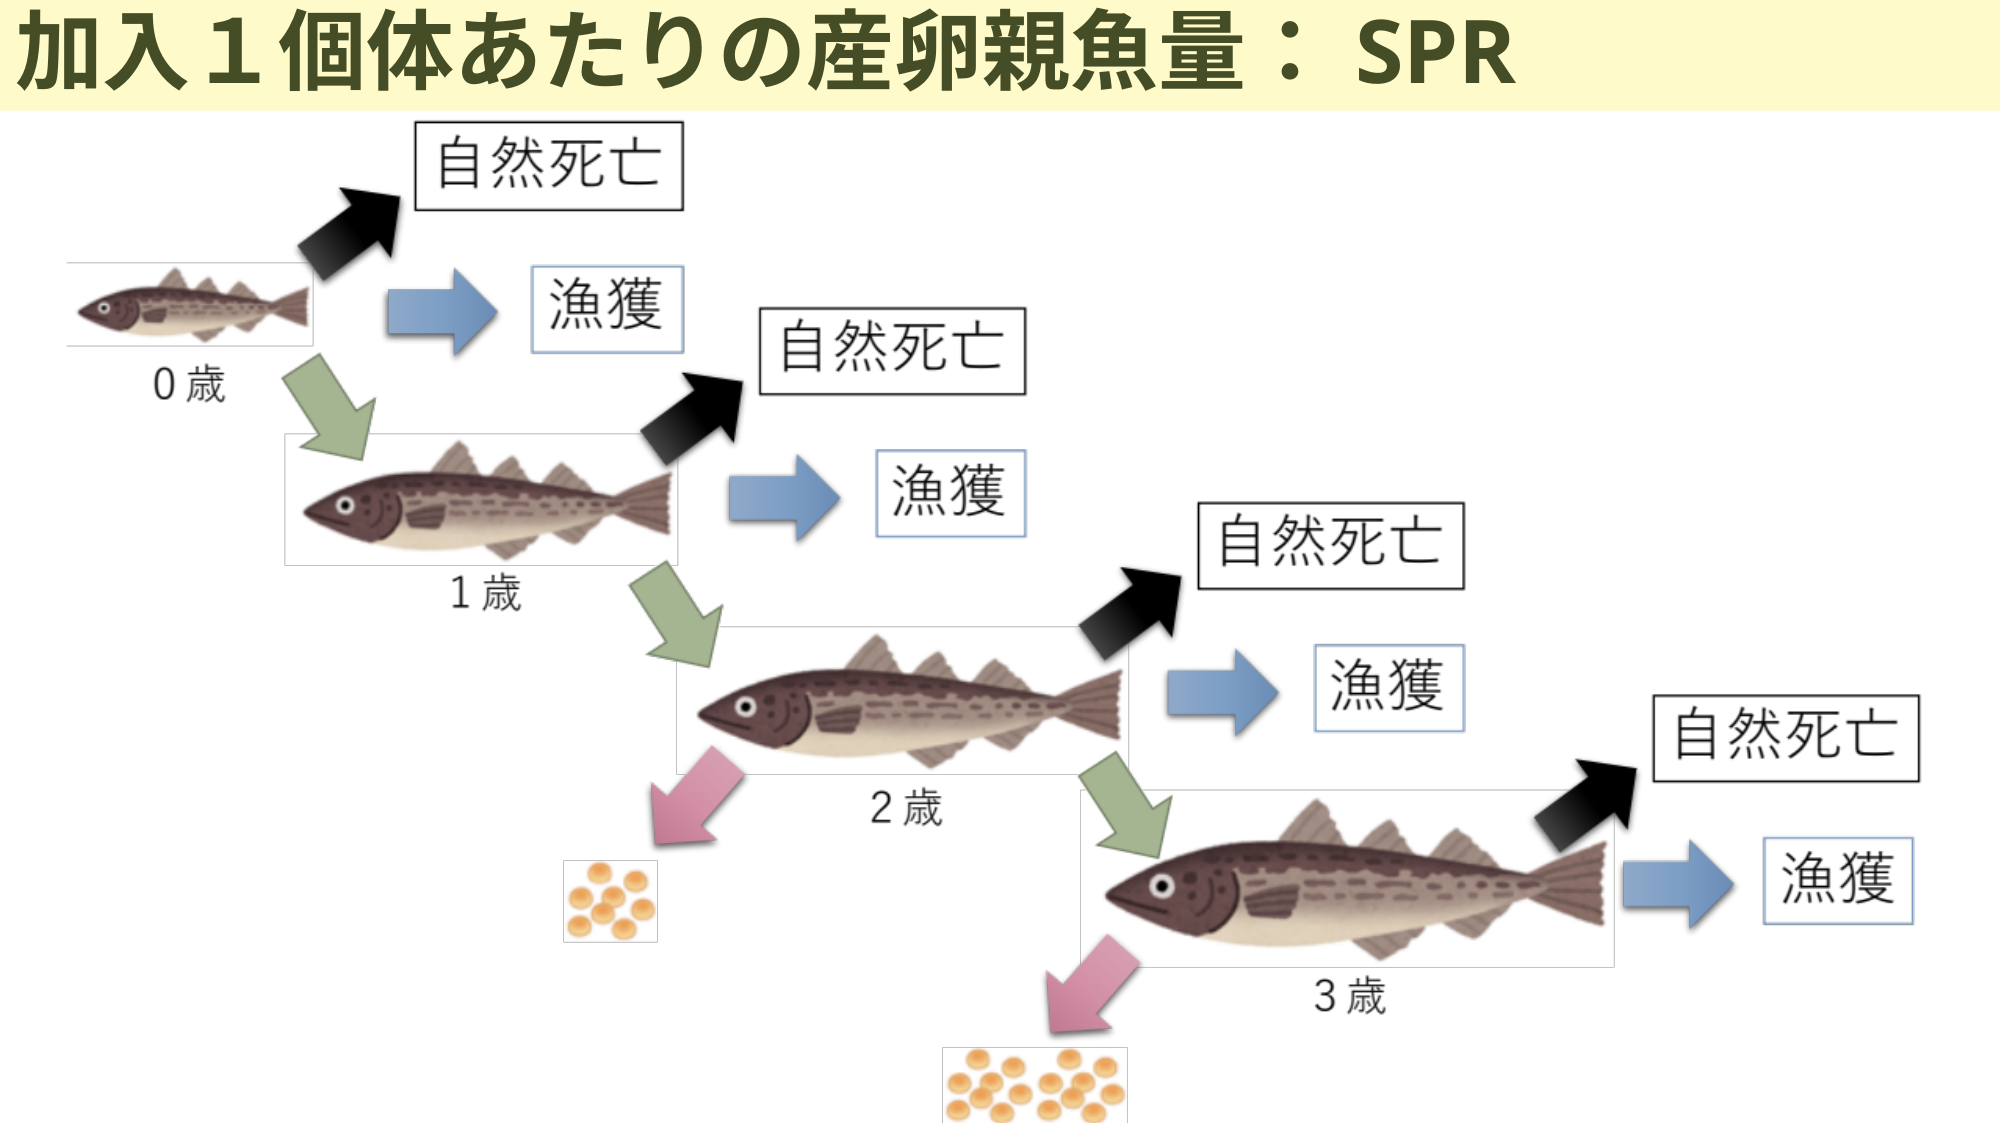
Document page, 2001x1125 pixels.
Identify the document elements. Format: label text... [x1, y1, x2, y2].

title 加入１個体あたりの産卵親魚量：SPR [0, 0, 2000, 111]
picture [66, 111, 1934, 1123]
